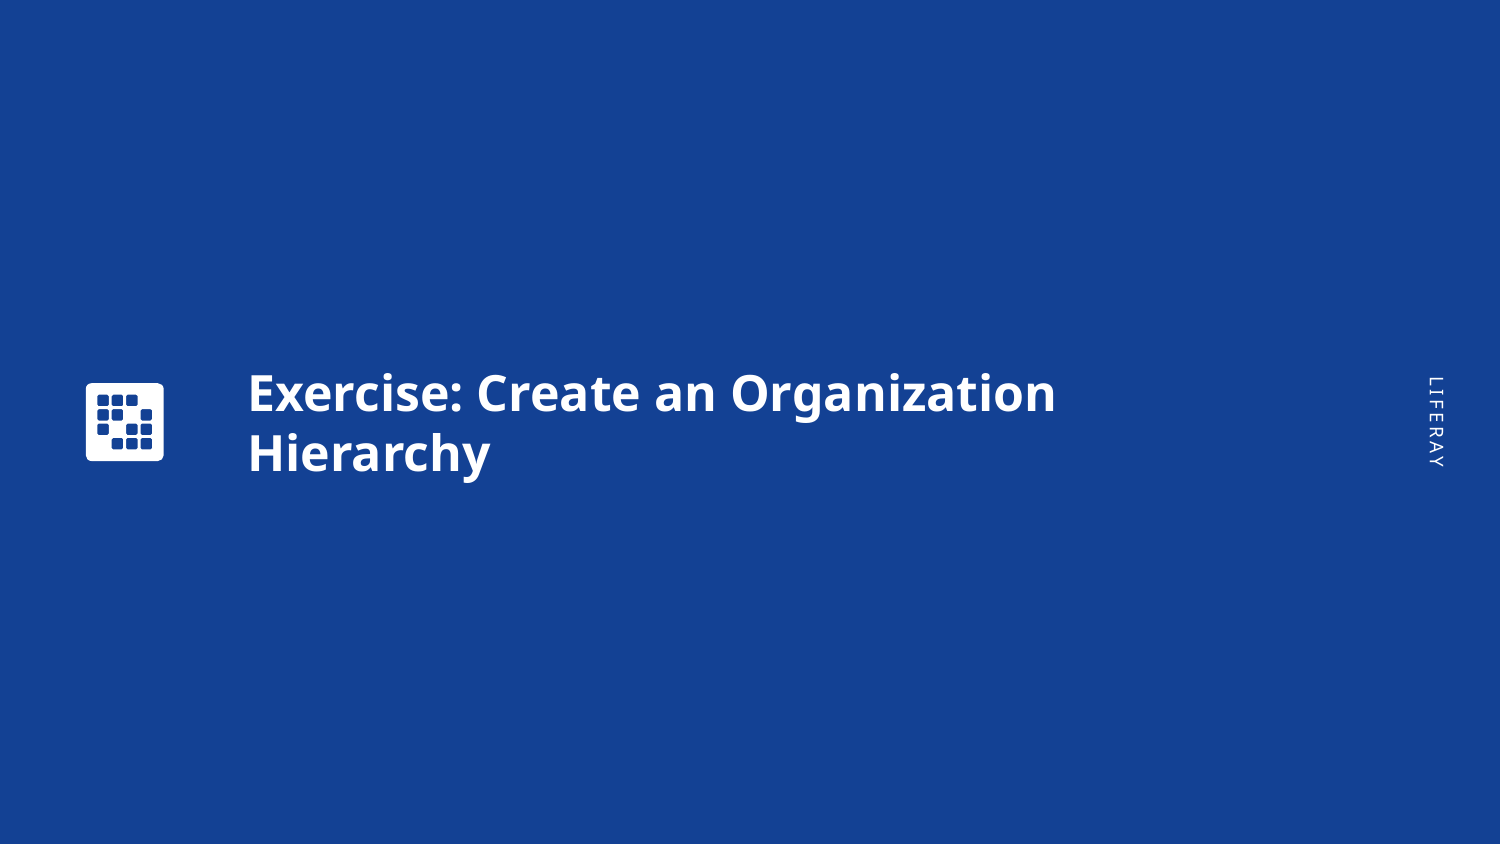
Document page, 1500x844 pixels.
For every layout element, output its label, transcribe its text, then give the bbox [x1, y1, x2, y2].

title Exercise: Create an Organization Hierarchy [247, 374, 1275, 469]
